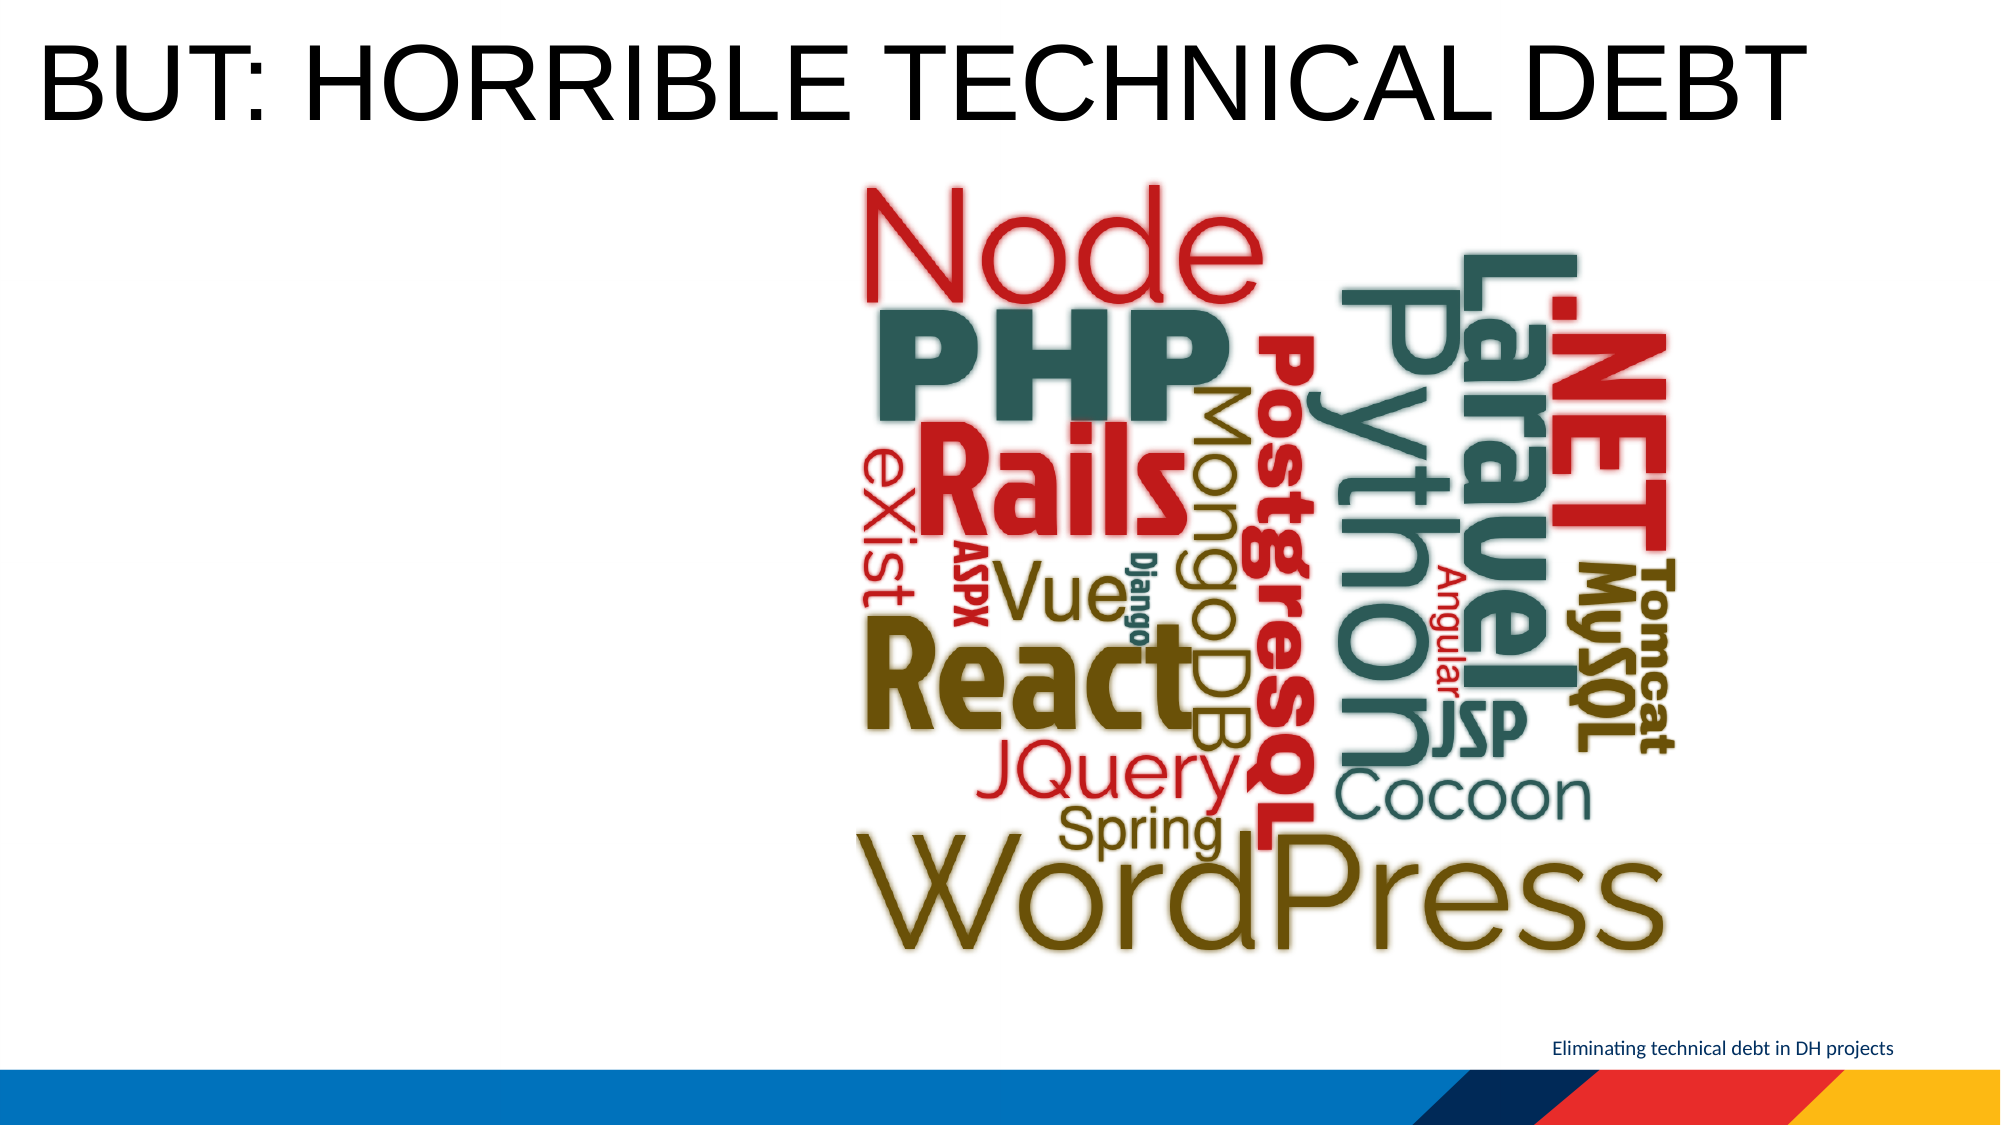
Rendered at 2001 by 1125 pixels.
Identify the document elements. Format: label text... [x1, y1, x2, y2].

title BUT: Horrible technical debt [0, 0, 1849, 171]
footer Eliminating technical debt in DH projects [1446, 1017, 2000, 1077]
picture [0, 0, 2001, 1125]
